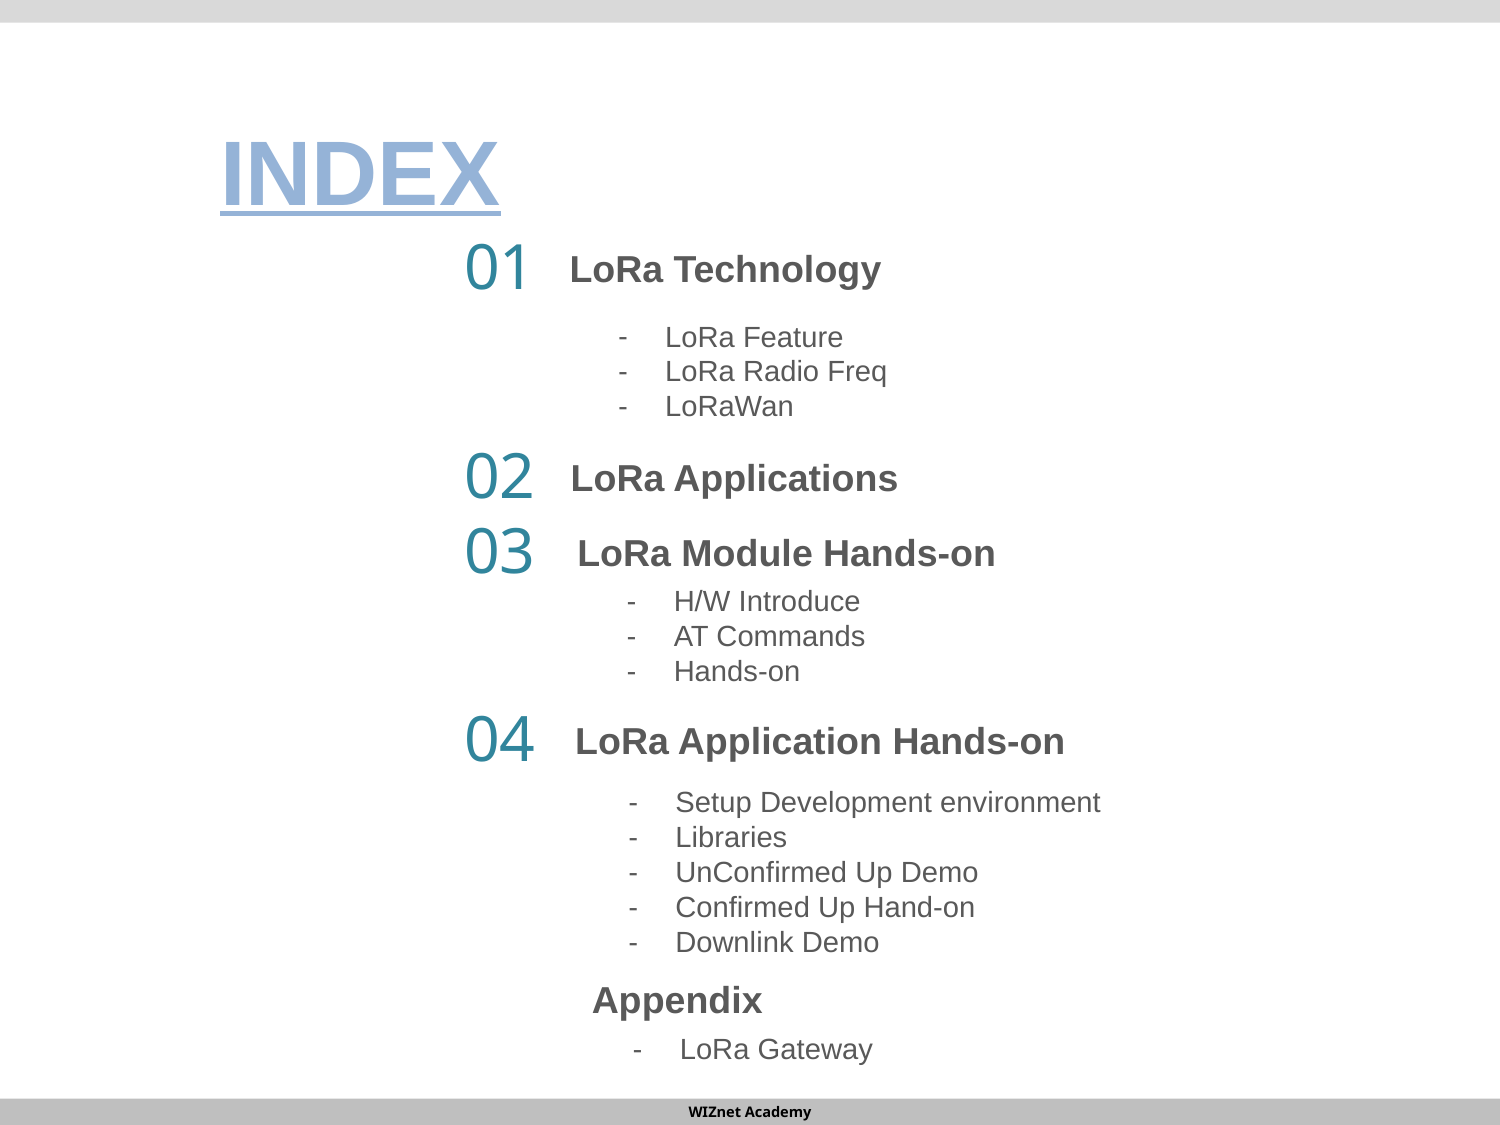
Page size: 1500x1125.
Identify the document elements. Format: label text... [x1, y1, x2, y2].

text_box 01 [449, 219, 551, 310]
text_box Appendix [577, 968, 778, 1029]
text_box LoRa Module Hands-on [562, 521, 1012, 581]
text_box 02 [449, 428, 551, 503]
text_box 04 [449, 691, 551, 782]
text_box 03 [449, 503, 551, 594]
text_box LoRa Application Hands-on [560, 709, 1081, 770]
text_box Setup Development environment Libraries UnConfirmed Up Demo Confirmed Up Hand-on Downlink Demo [613, 776, 1117, 966]
text_box LoRa Technology [554, 237, 897, 298]
text_box LoRa Gateway [618, 1023, 889, 1073]
text_box LoRa Feature LoRa Radio Freq LoRaWan [603, 310, 903, 431]
text_box LoRa Applications [555, 446, 914, 507]
text_box H/W Introduce AT Commands Hands-on [612, 575, 881, 695]
